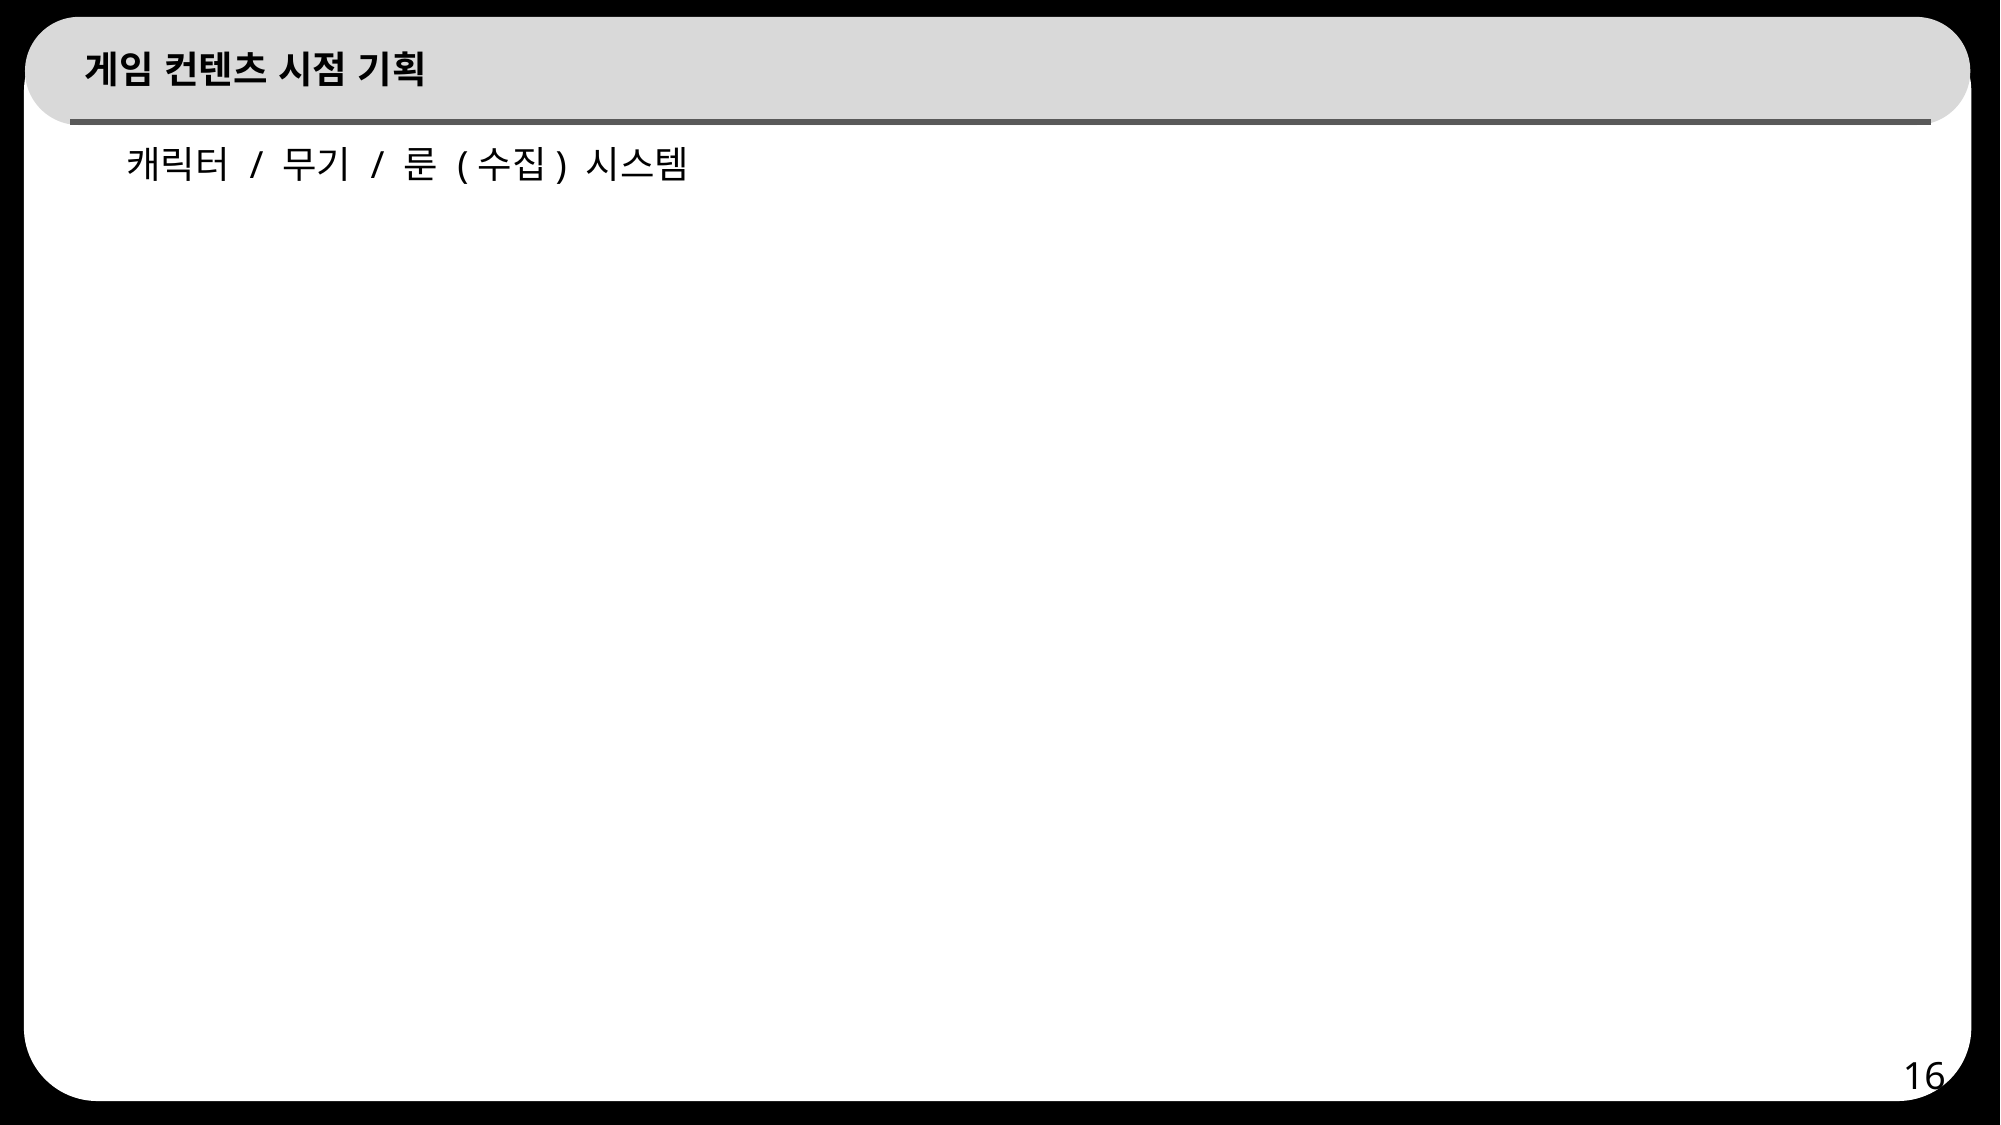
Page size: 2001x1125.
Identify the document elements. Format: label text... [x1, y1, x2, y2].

slide_number 16 [1510, 1044, 1961, 1105]
text_box 캐릭터 / 무기 / 룬 (수집) 시스템 [111, 133, 704, 194]
title 게임 컨텐츠 시점 기획 [70, 20, 1932, 122]
